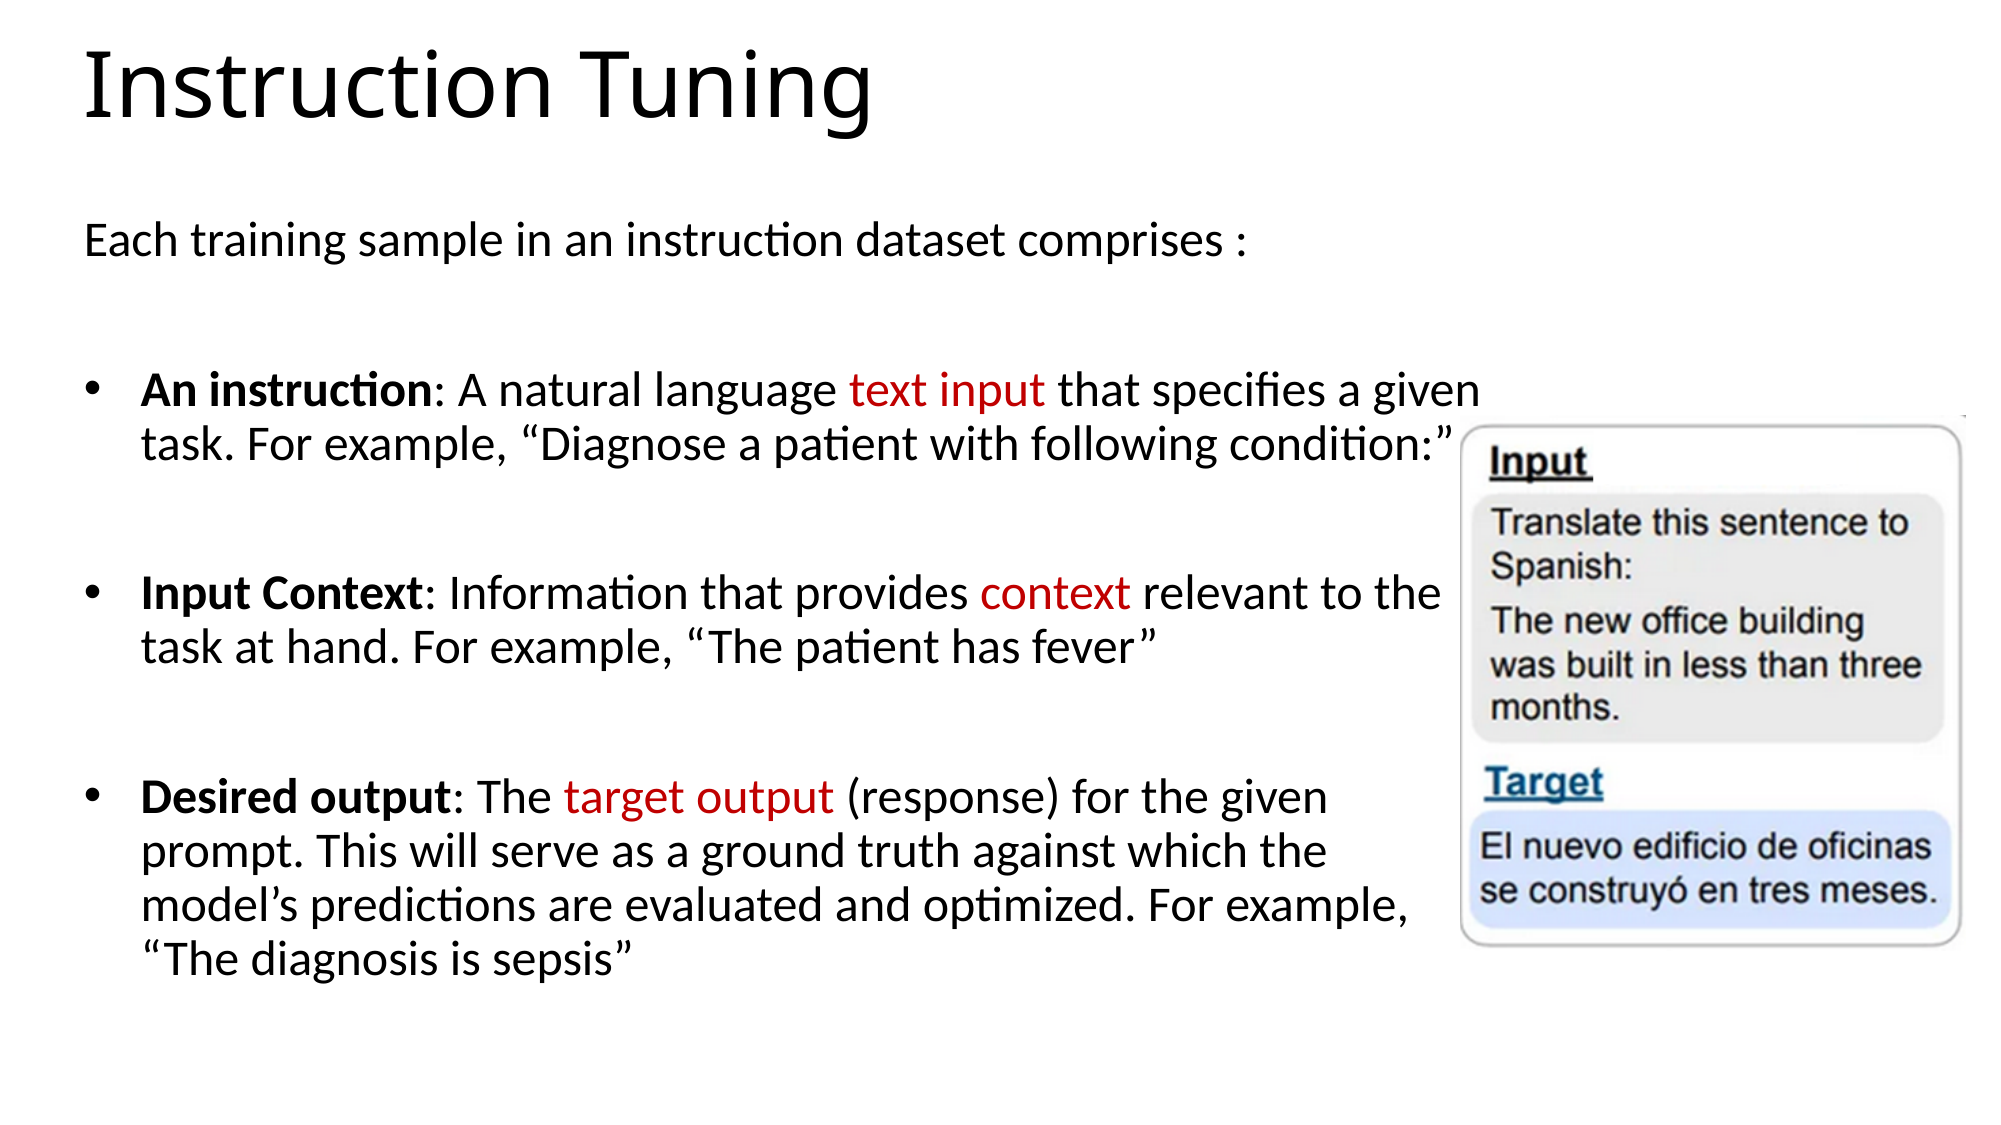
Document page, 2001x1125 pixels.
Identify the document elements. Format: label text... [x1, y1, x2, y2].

list Each training sample in an instruction dataset comprises : An instruction: A natural language text input that specifies a given task. For example, “Diagnose a patient with following condition:” Input Context: Information that provides context relevant to the task at hand. For example, “The patient has fever” Desired output: The target output (response) for the given prompt. This will serve as a ground truth against which the model’s predictions are evaluated and optimized. For example, “The diagnosis is sepsis” [68, 206, 1506, 1125]
picture [1460, 415, 1966, 951]
title Instruction Tuning [68, 31, 1769, 143]
